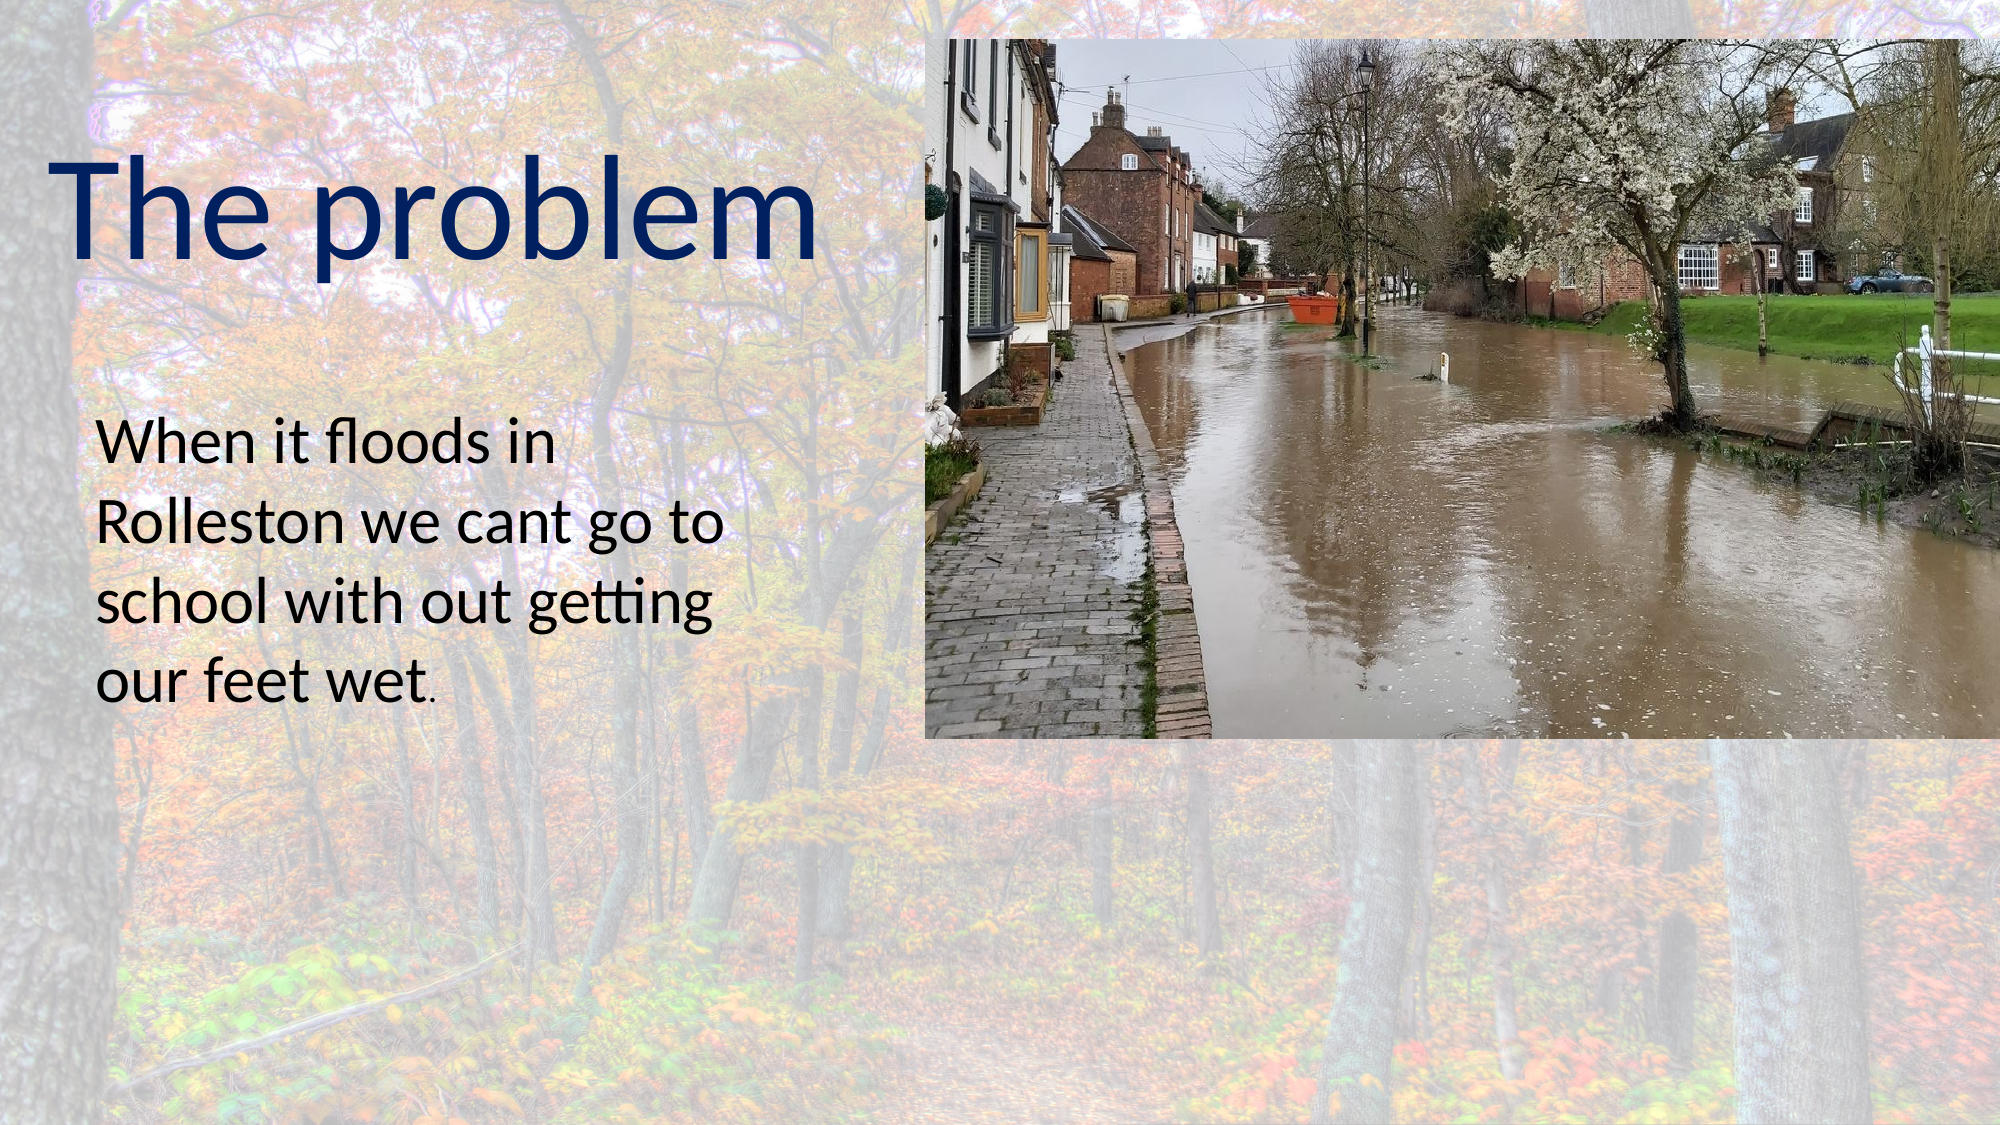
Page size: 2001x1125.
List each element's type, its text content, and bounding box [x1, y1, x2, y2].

text_box When it floods in Rolleston we cant go to school with out getting our feet wet. [80, 389, 827, 724]
picture [925, 39, 2000, 739]
text_box The problem [32, 102, 925, 298]
